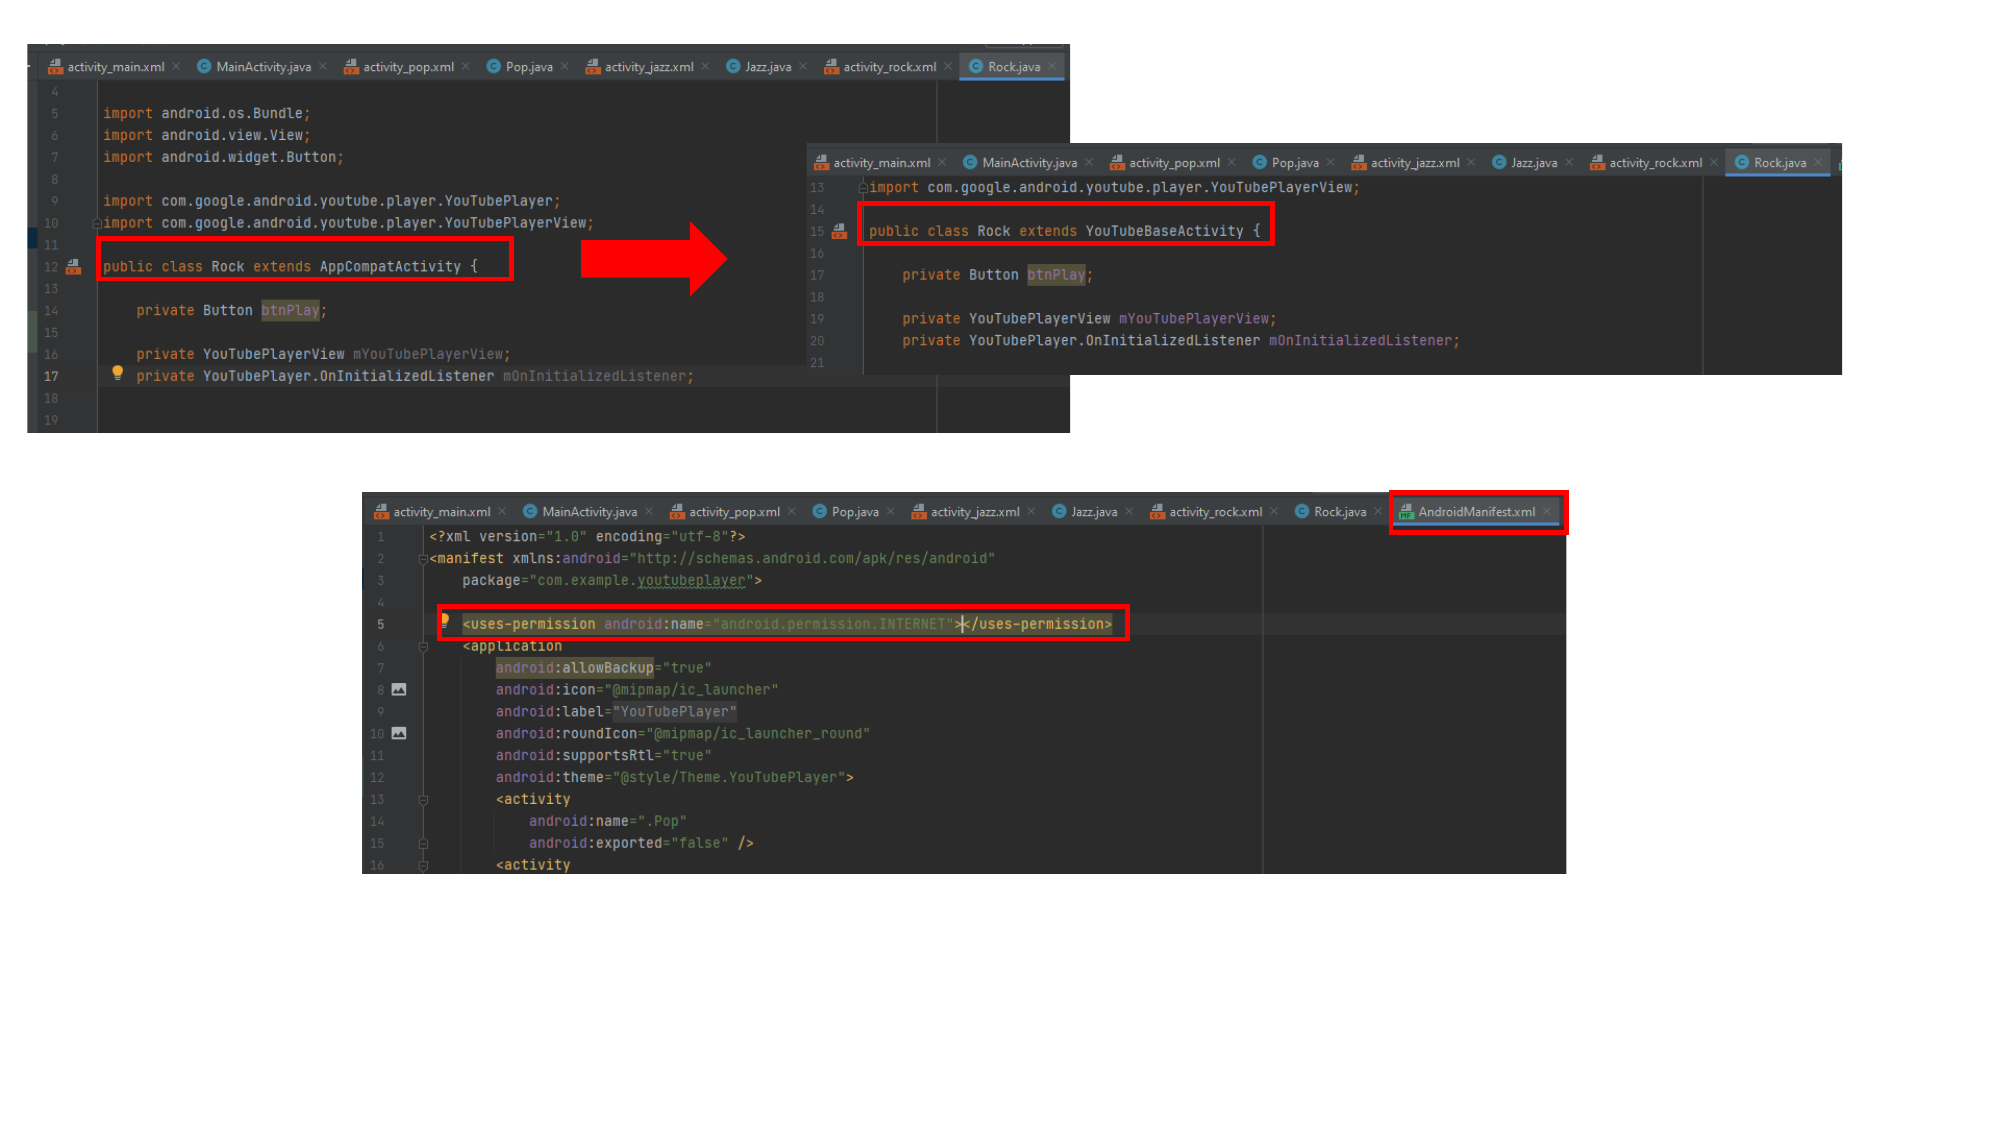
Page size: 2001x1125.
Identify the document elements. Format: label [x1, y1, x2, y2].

picture [361, 492, 1567, 874]
picture [27, 44, 1843, 433]
